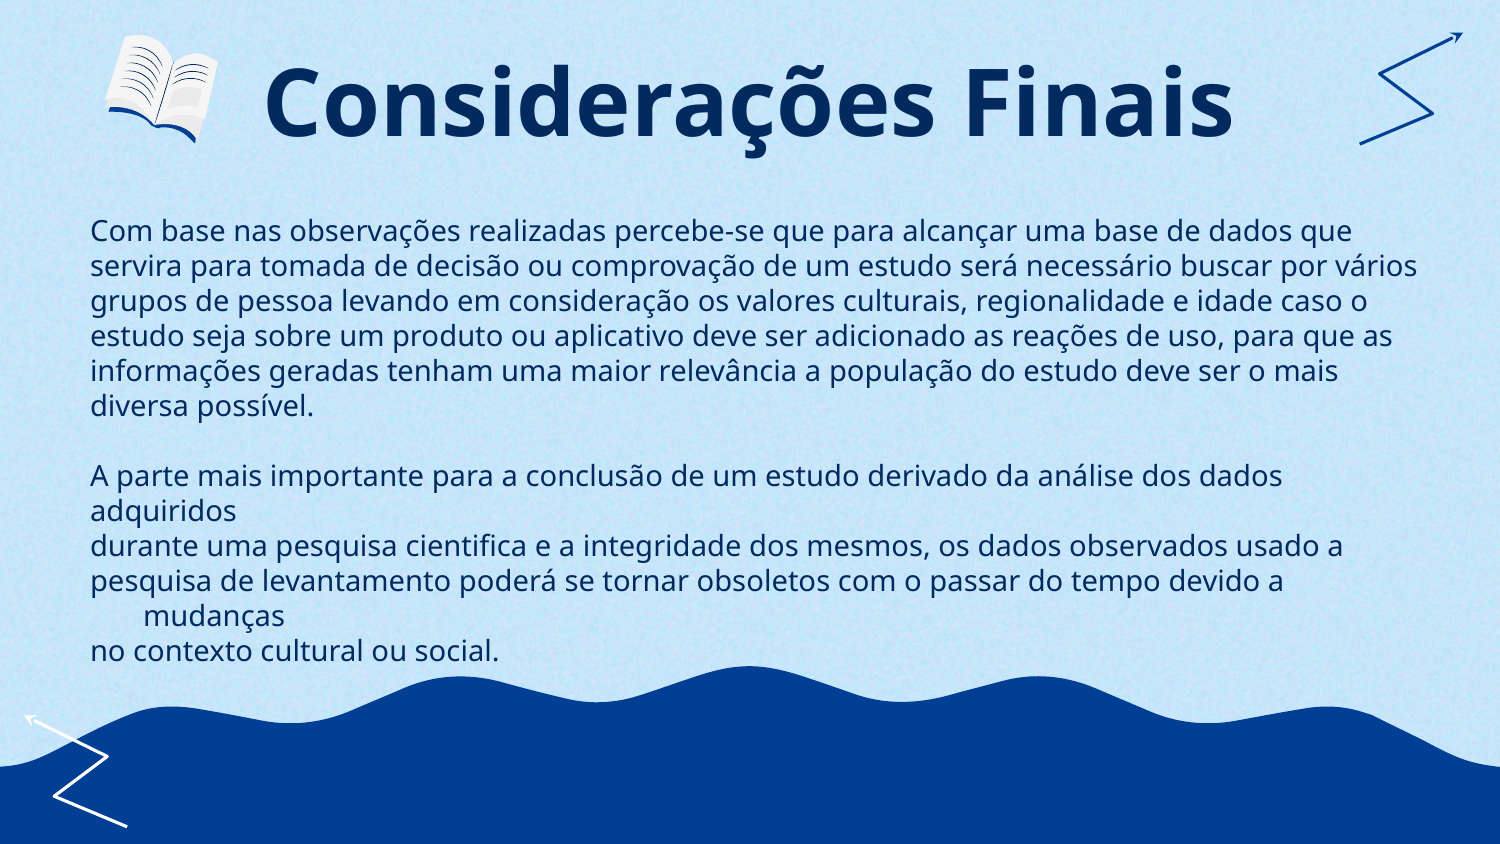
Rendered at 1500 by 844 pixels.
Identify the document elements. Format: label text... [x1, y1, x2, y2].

text_box [1359, 32, 1464, 145]
subtitle Com base nas observações realizadas percebe-se que para alcançar uma base de dados que servira para tomada de decisão ou comprovação de um estudo será necessário buscar por vários grupos de pessoa levando em consideração os valores culturais, regionalidade e idade caso o estudo seja sobre um produto ou aplicativo deve ser adicionado as reações de uso, para que as informações geradas tenham uma maior relevância a população do estudo deve ser o mais diversa possível. A parte mais importante para a conclusão de um estudo derivado da análise dos dados adquiridos durante uma pesquisa cientifica e a integridade dos mesmos, os dados observados usado a pesquisa de levantamento poderá se tornar obsoletos com o passar do tempo devido a mudanças no contexto cultural ou social. [53, 197, 1436, 394]
picture [0, 0, 1500, 766]
title Considerações Finais [191, 43, 1331, 155]
text_box [23, 715, 128, 827]
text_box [110, 42, 214, 131]
